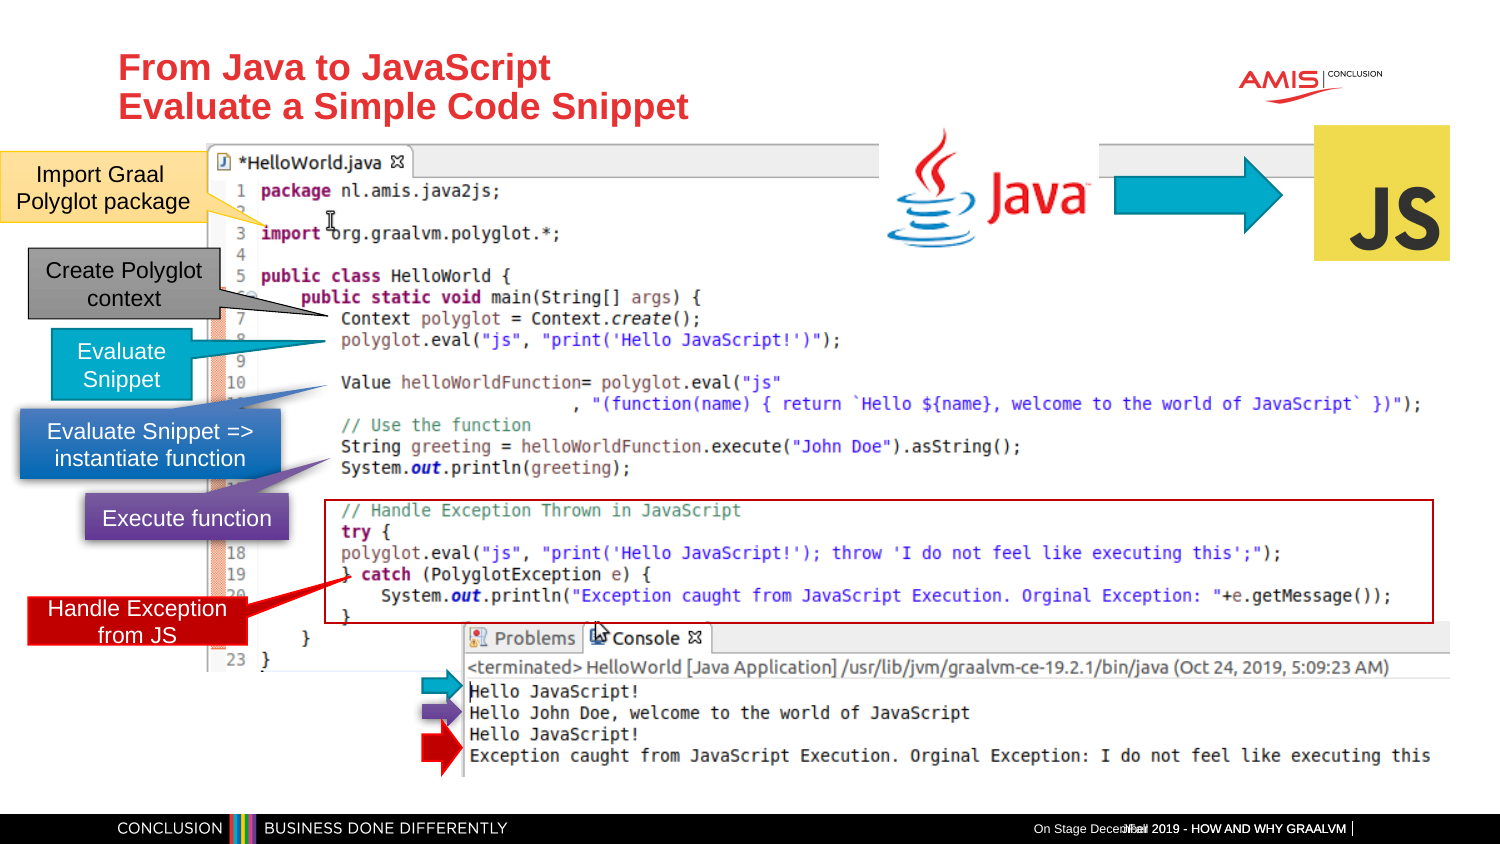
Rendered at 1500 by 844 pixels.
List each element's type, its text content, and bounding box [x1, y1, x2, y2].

text_box [421, 718, 461, 778]
text_box Import Graal Polyglot package [0, 150, 206, 223]
picture [0, 814, 236, 844]
text_box Create Polyglot context [27, 247, 206, 320]
text_box Handle Exception from JS [27, 596, 206, 646]
text_box Evaluate Snippet => instantiate function [20, 403, 206, 480]
picture [1205, 59, 1388, 106]
text_box JFall 2019 - HOW AND WHY GRAALVM [814, 820, 1347, 839]
text_box [422, 697, 461, 726]
text_box Evaluate Snippet [50, 327, 206, 401]
text_box [421, 672, 461, 696]
picture [239, 814, 1500, 844]
text_box Execute function [85, 492, 206, 541]
picture [206, 125, 1450, 777]
title From Java to JavaScript Evaluate a Simple Code Snippet [118, 47, 1205, 130]
